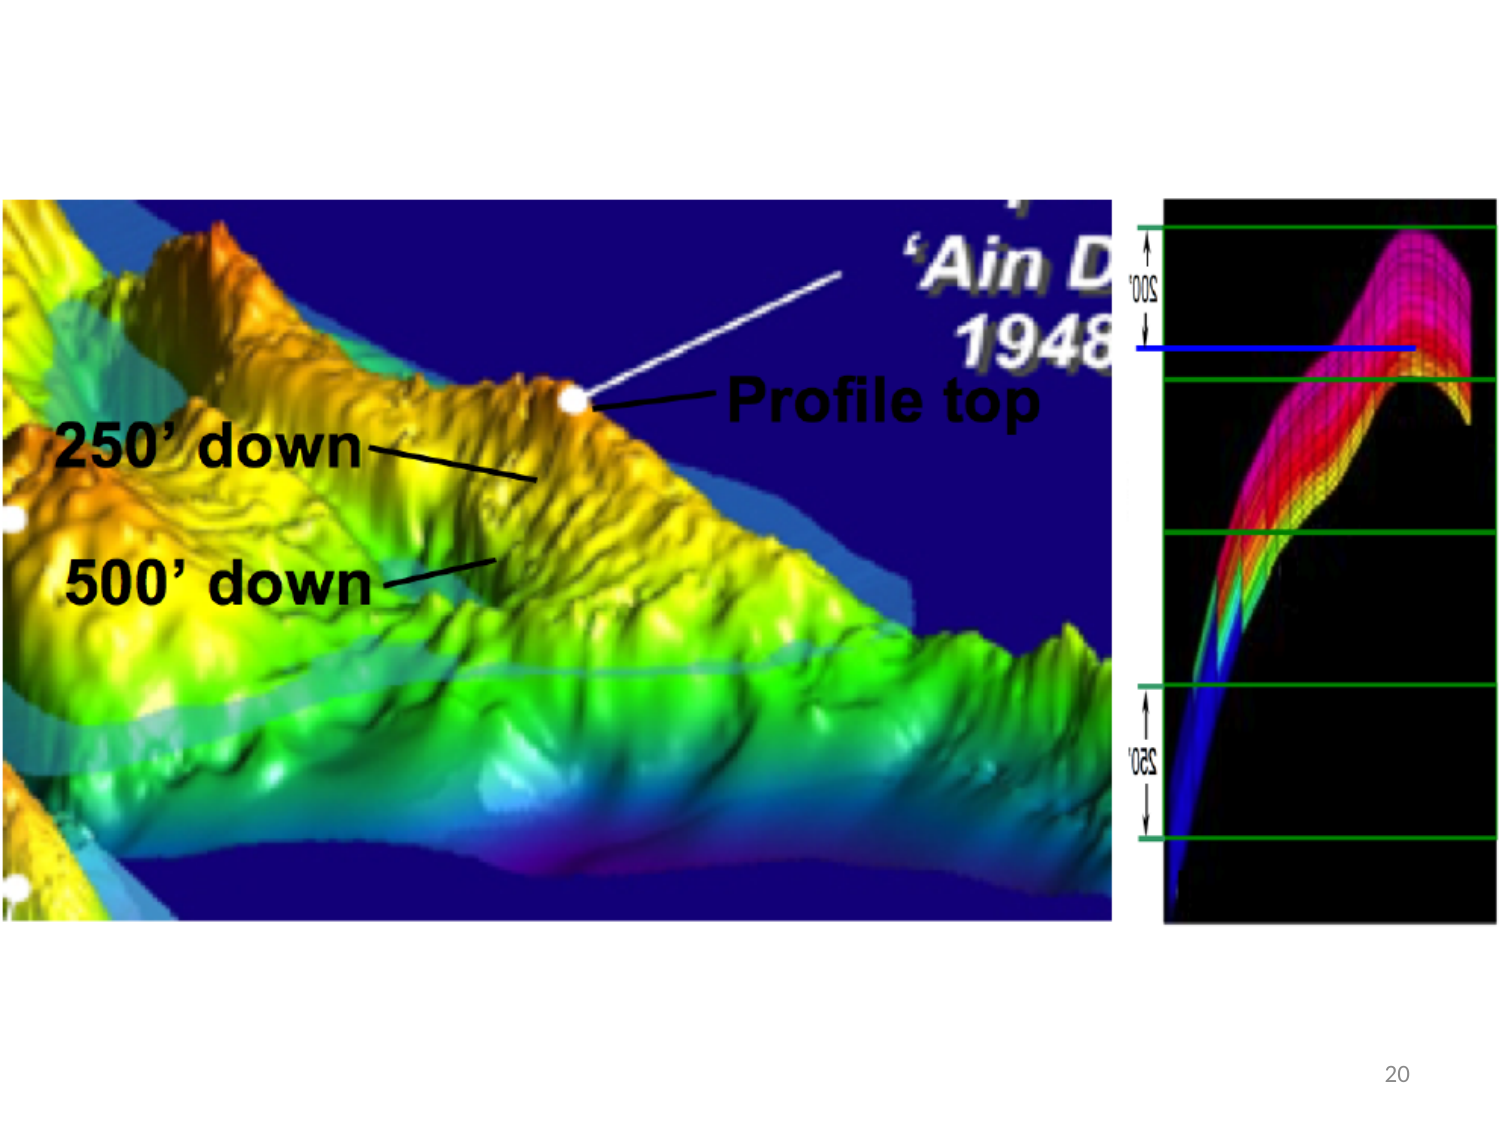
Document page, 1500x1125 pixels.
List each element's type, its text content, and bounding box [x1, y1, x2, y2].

picture [0, 197, 1500, 928]
slide_number 20 [1074, 1042, 1425, 1103]
